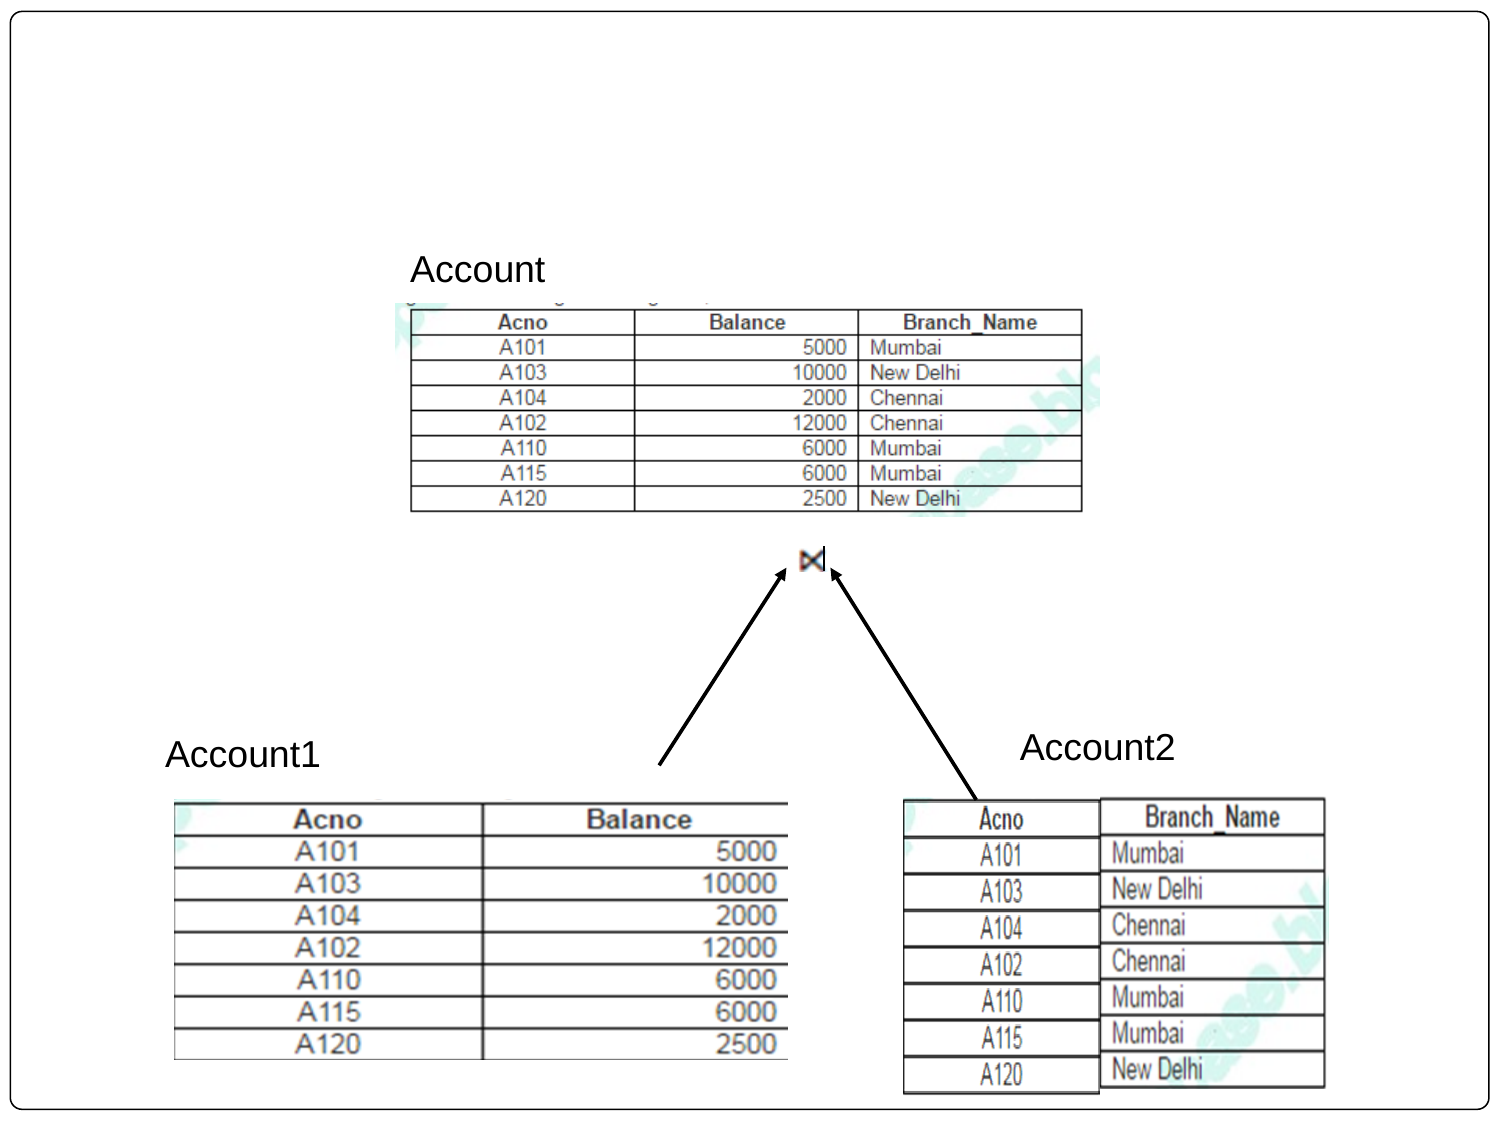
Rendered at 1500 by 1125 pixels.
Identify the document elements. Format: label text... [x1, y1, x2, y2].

picture [903, 794, 1329, 1098]
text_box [658, 567, 787, 766]
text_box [830, 567, 977, 801]
text_box Account1 [149, 722, 368, 783]
text_box Account2 [1004, 715, 1223, 776]
picture [797, 541, 830, 572]
picture [174, 799, 788, 1060]
text_box Account [395, 237, 613, 298]
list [395, 303, 1101, 517]
